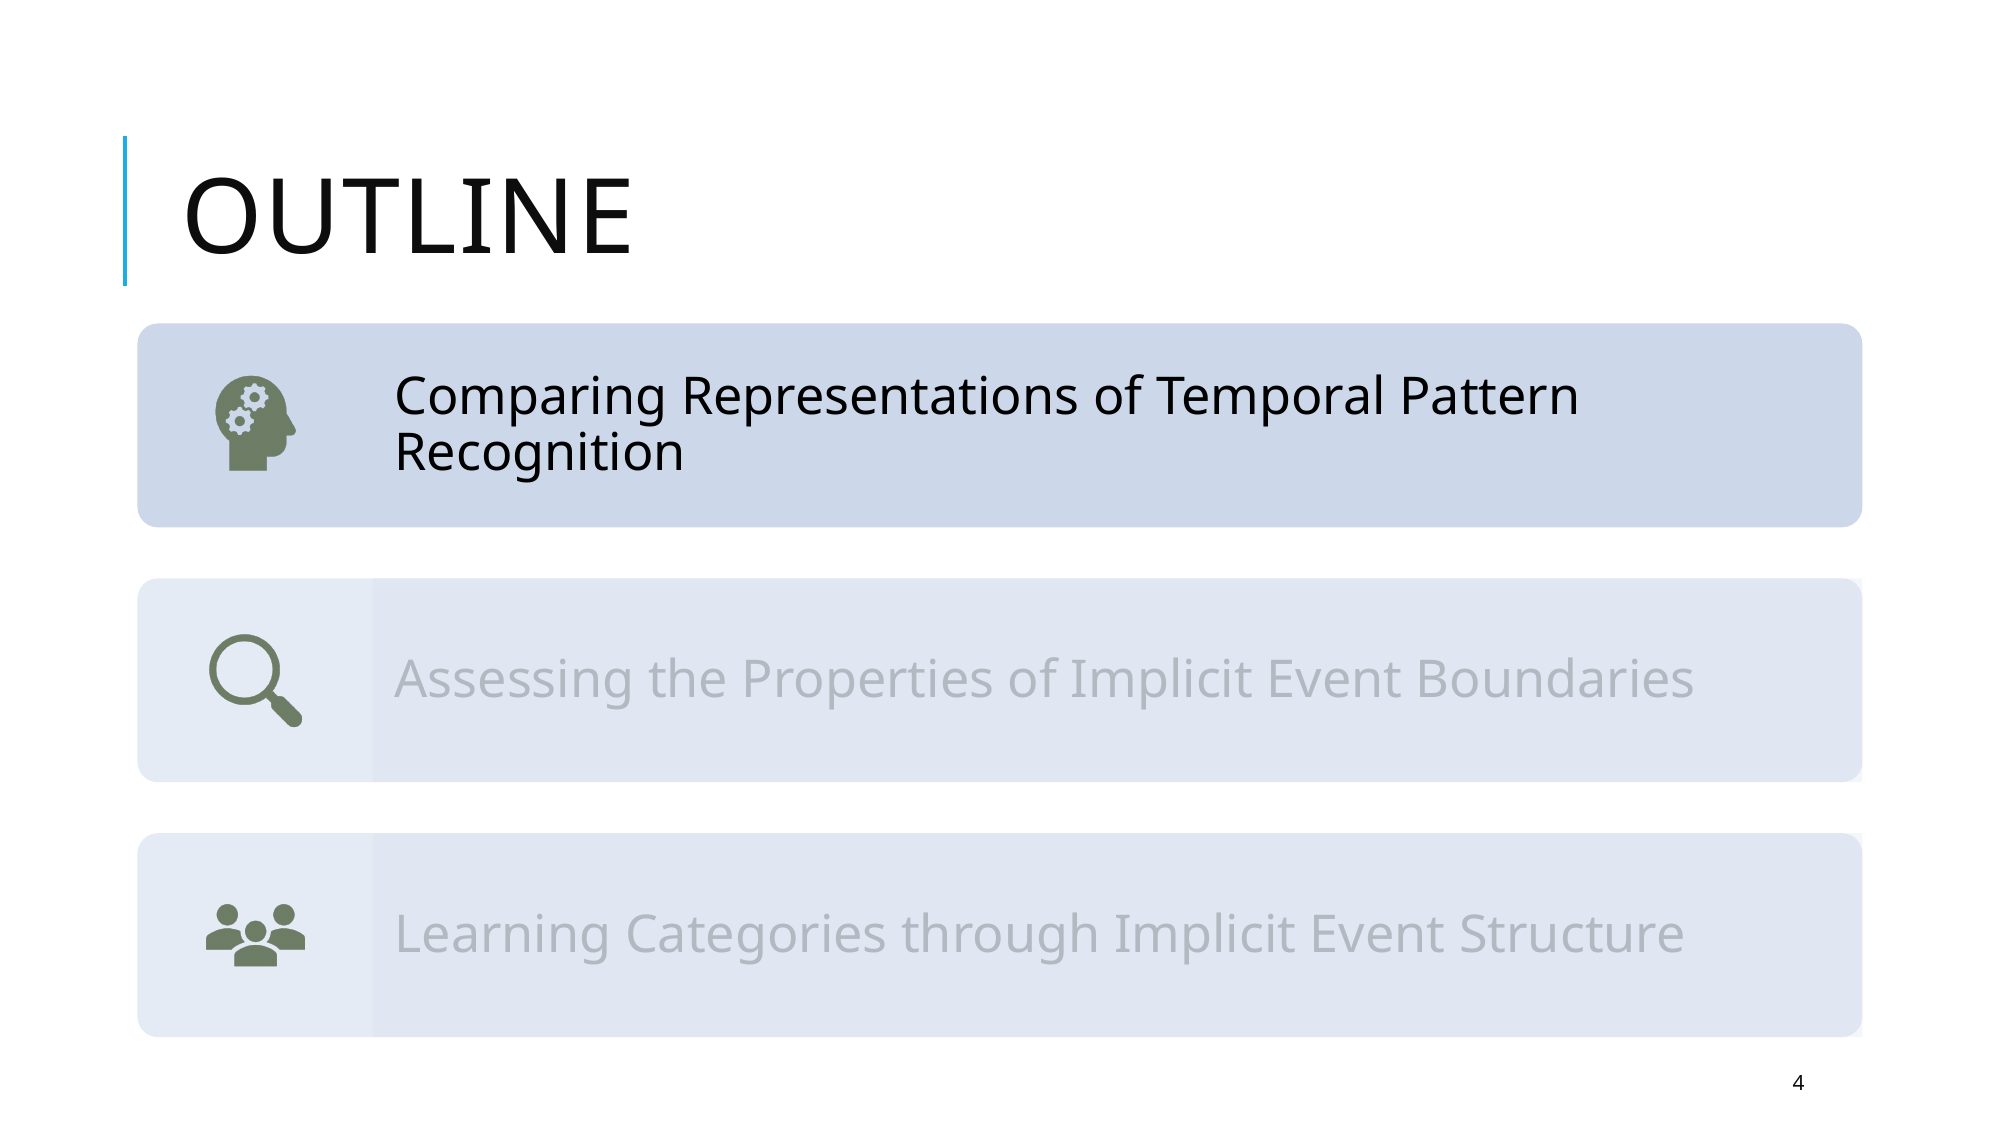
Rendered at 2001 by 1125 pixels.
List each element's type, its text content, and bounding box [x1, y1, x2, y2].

text_box Learning Categories through Implicit Event Structure [372, 833, 1863, 1038]
text_box [137, 323, 372, 528]
title Outline [166, 34, 1761, 281]
text_box Assessing the Properties of Implicit Event Boundaries [372, 578, 1863, 783]
text_box [137, 578, 372, 783]
text_box [198, 878, 313, 992]
text_box [198, 623, 313, 738]
text_box Comparing Representations of Temporal Pattern Recognition [372, 323, 1863, 528]
text_box [137, 833, 372, 1038]
text_box [198, 368, 313, 483]
slide_number 4 [1777, 1061, 1938, 1107]
